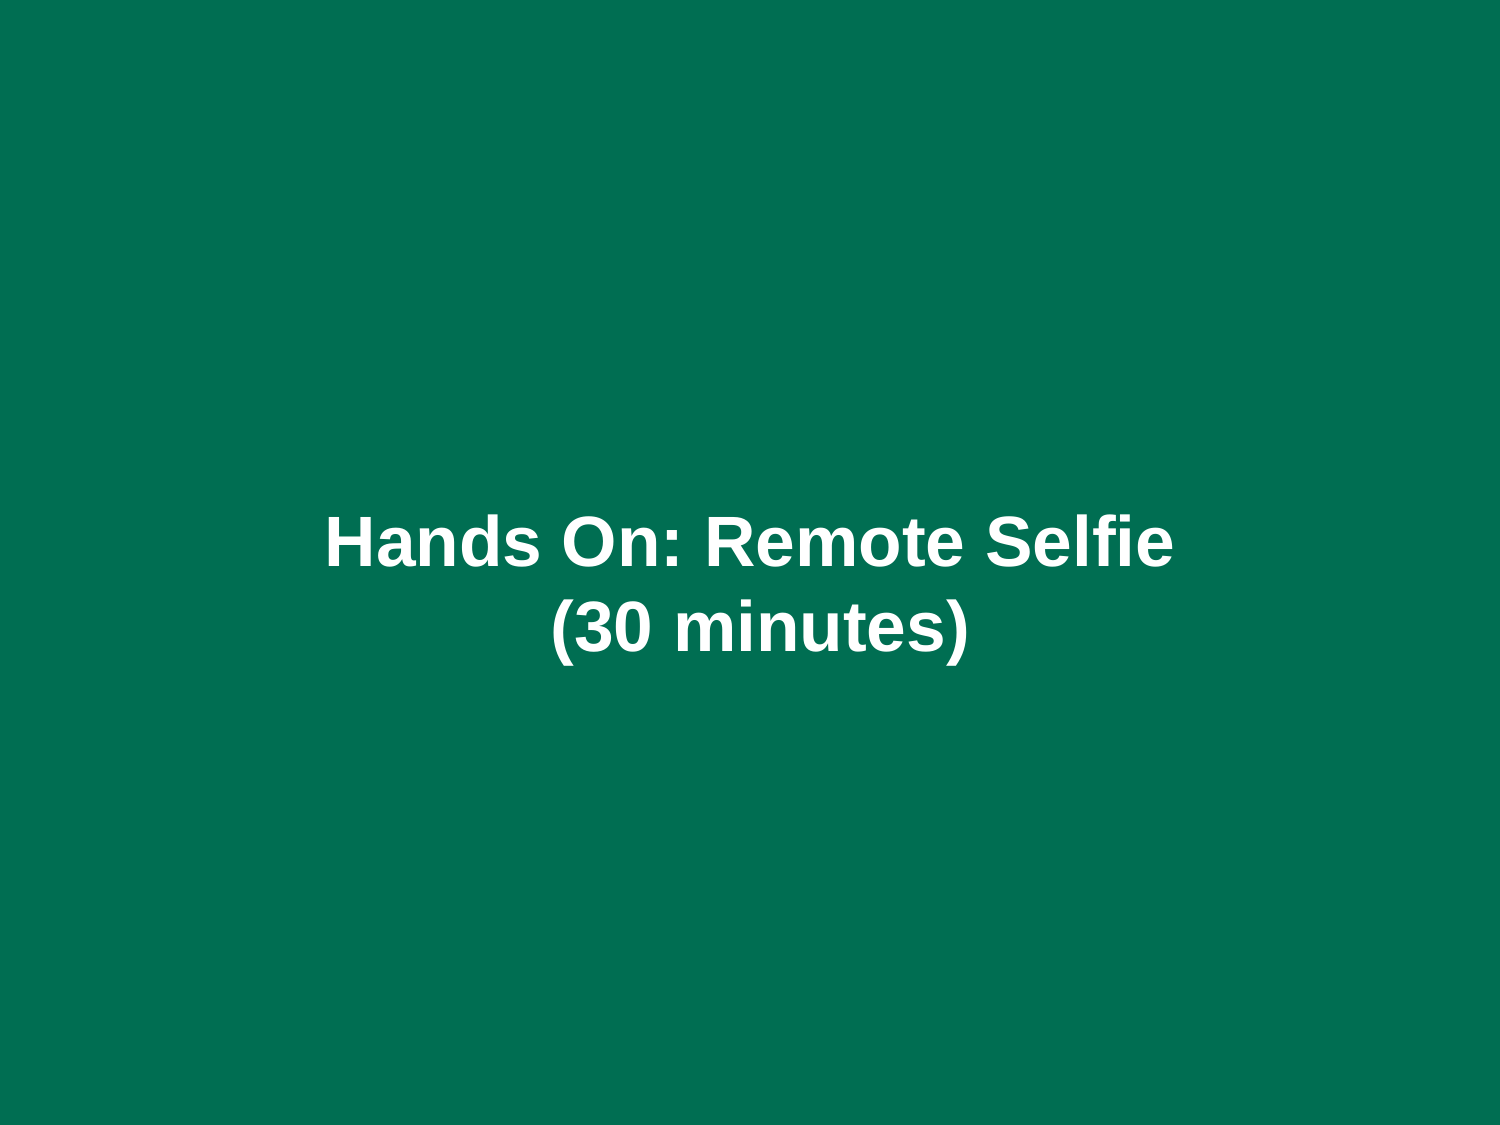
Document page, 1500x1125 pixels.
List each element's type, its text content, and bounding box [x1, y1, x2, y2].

title Hands On: Remote Selfie (30 minutes) [138, 486, 1383, 674]
